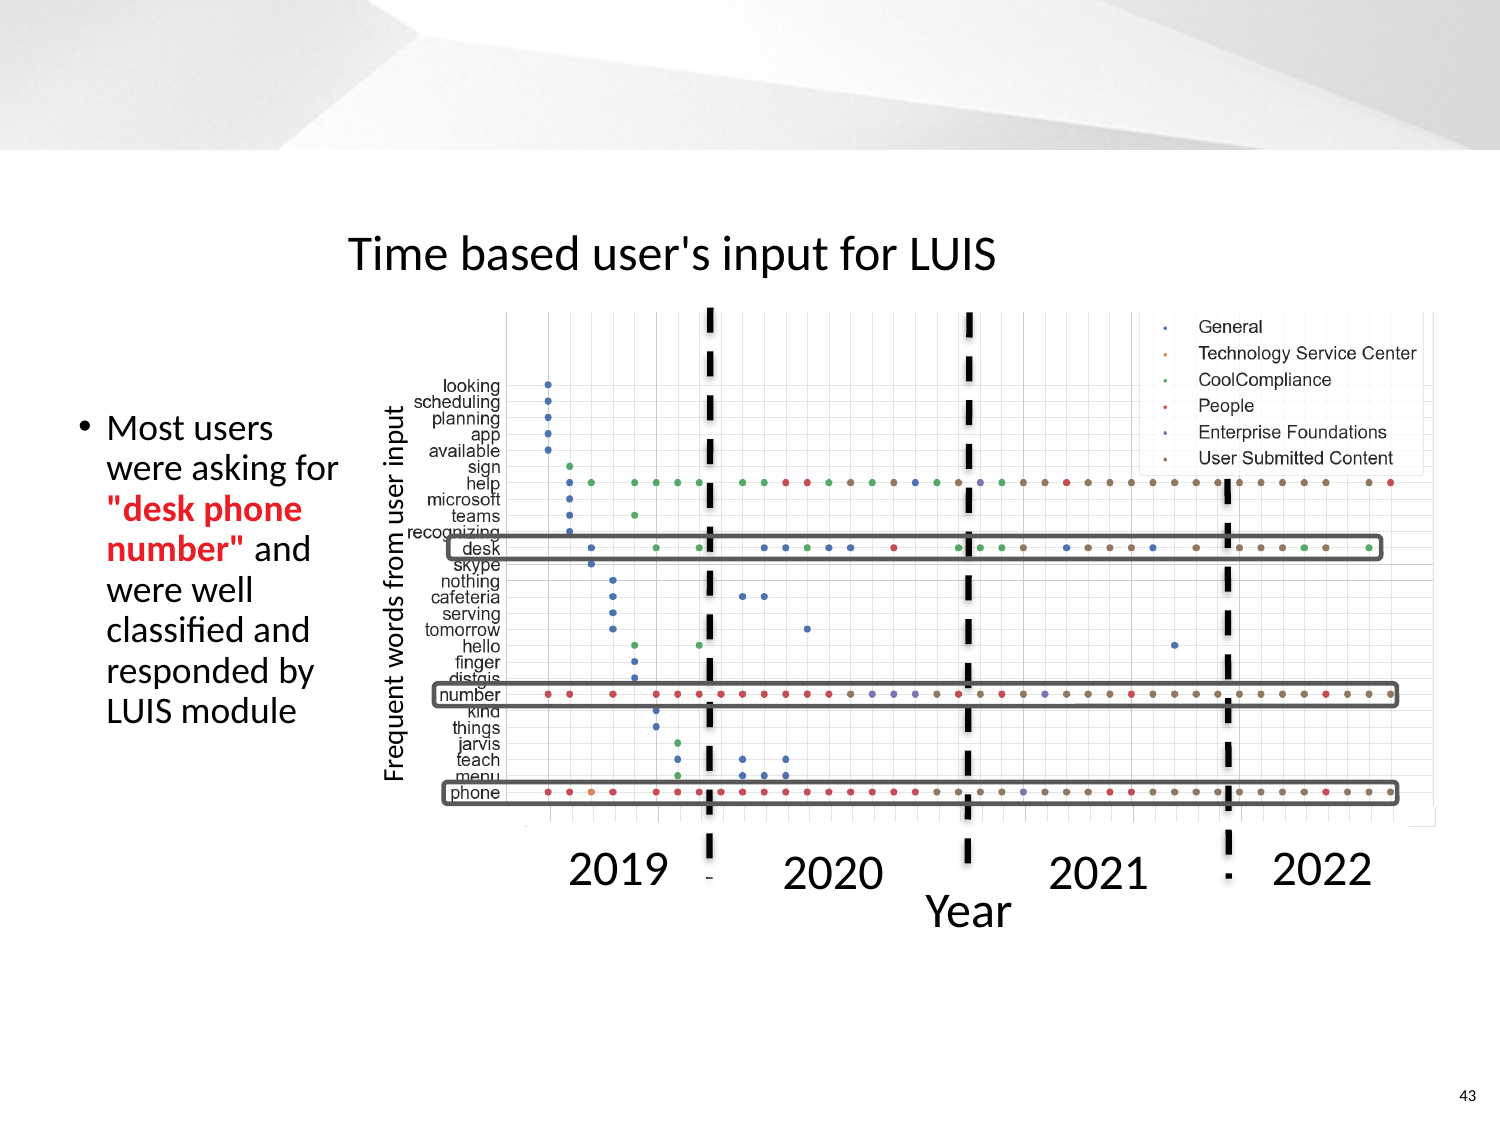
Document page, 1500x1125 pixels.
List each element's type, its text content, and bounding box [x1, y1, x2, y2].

picture [0, 0, 1500, 150]
text_box Time based user's input for LUIS [332, 212, 1322, 288]
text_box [538, 827, 1402, 946]
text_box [714, 311, 1438, 930]
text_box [347, 311, 705, 930]
text_box Most users were asking for "desk phone number" and were well classified and responded by LUIS module [63, 400, 342, 870]
